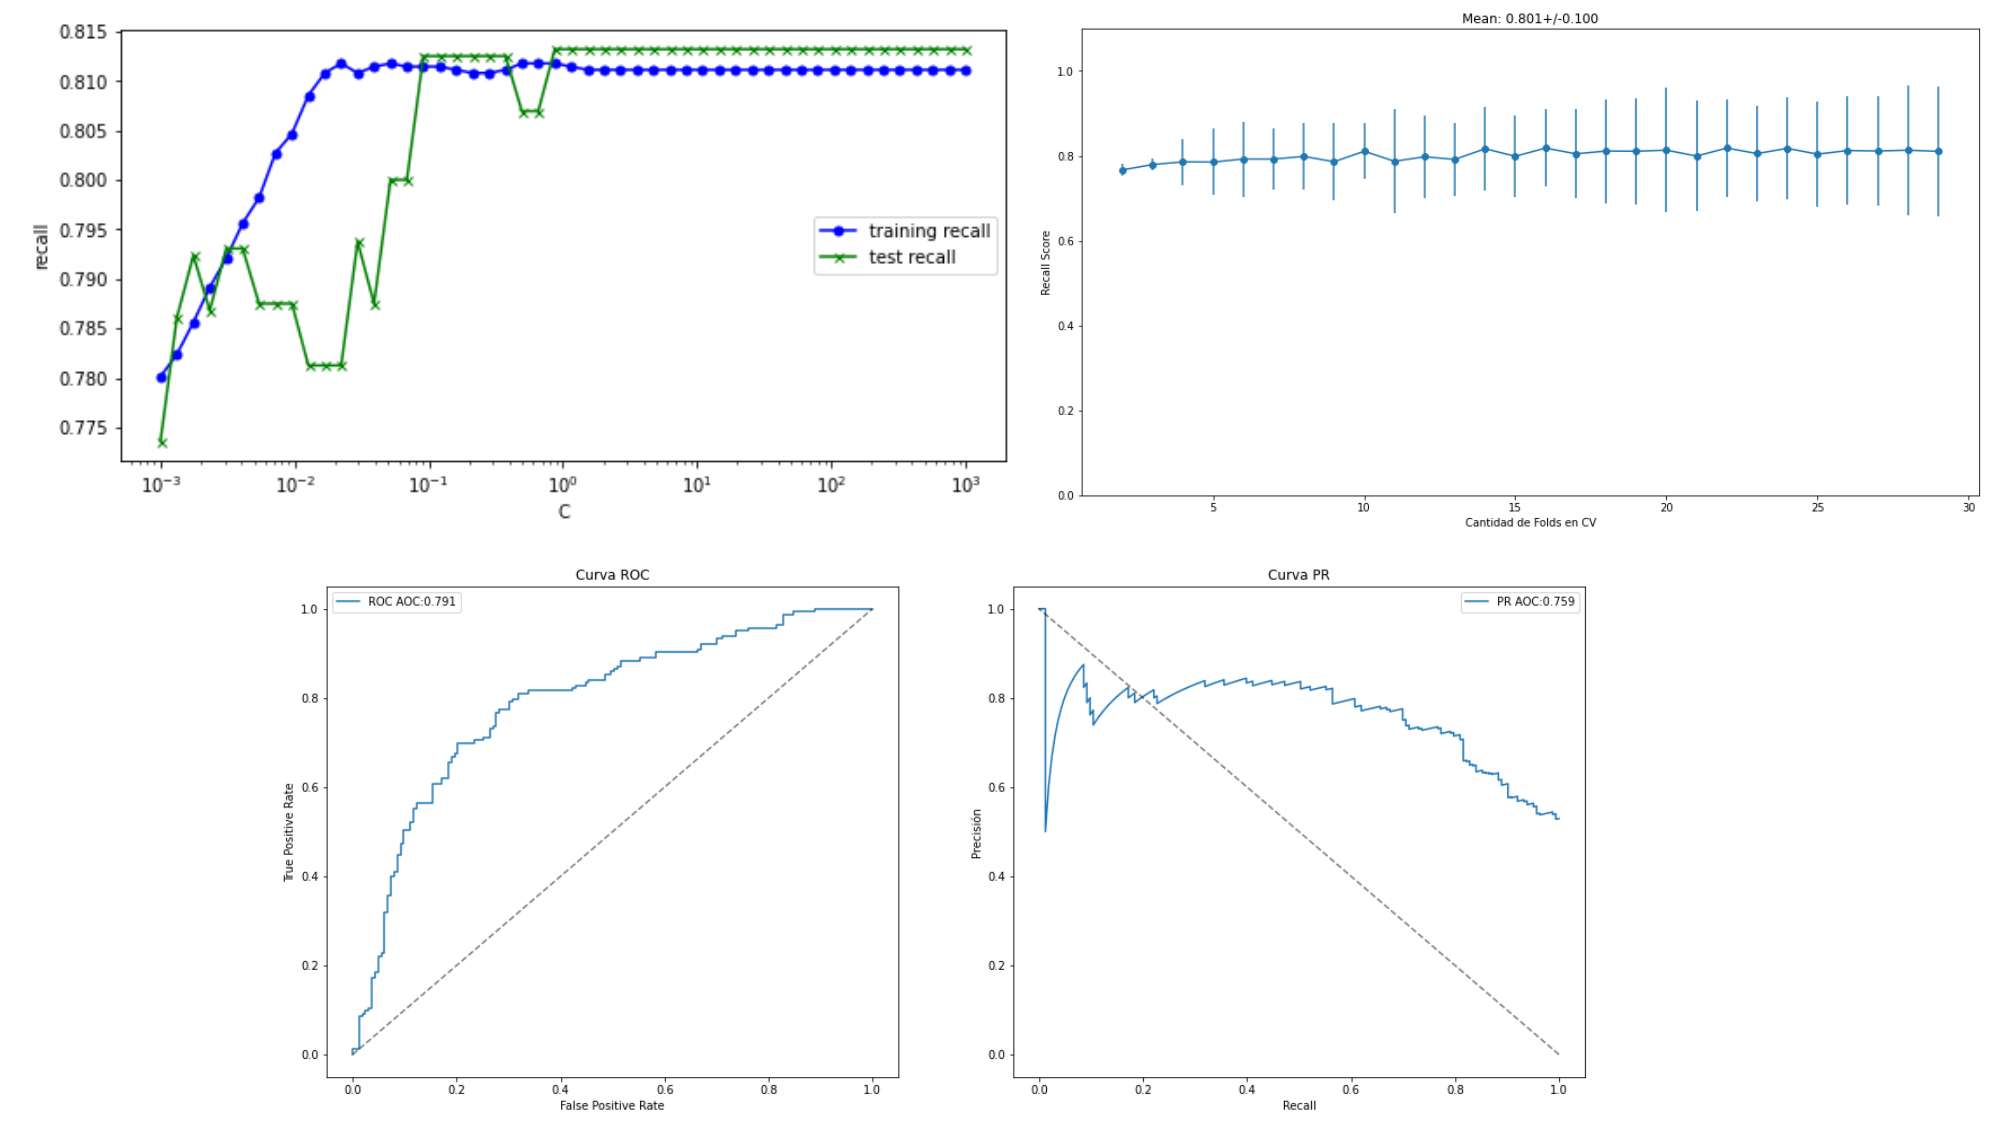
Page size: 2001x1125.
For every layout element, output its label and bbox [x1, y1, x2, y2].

picture [259, 554, 1603, 1125]
picture [1026, 5, 1993, 534]
picture [23, 3, 1016, 525]
